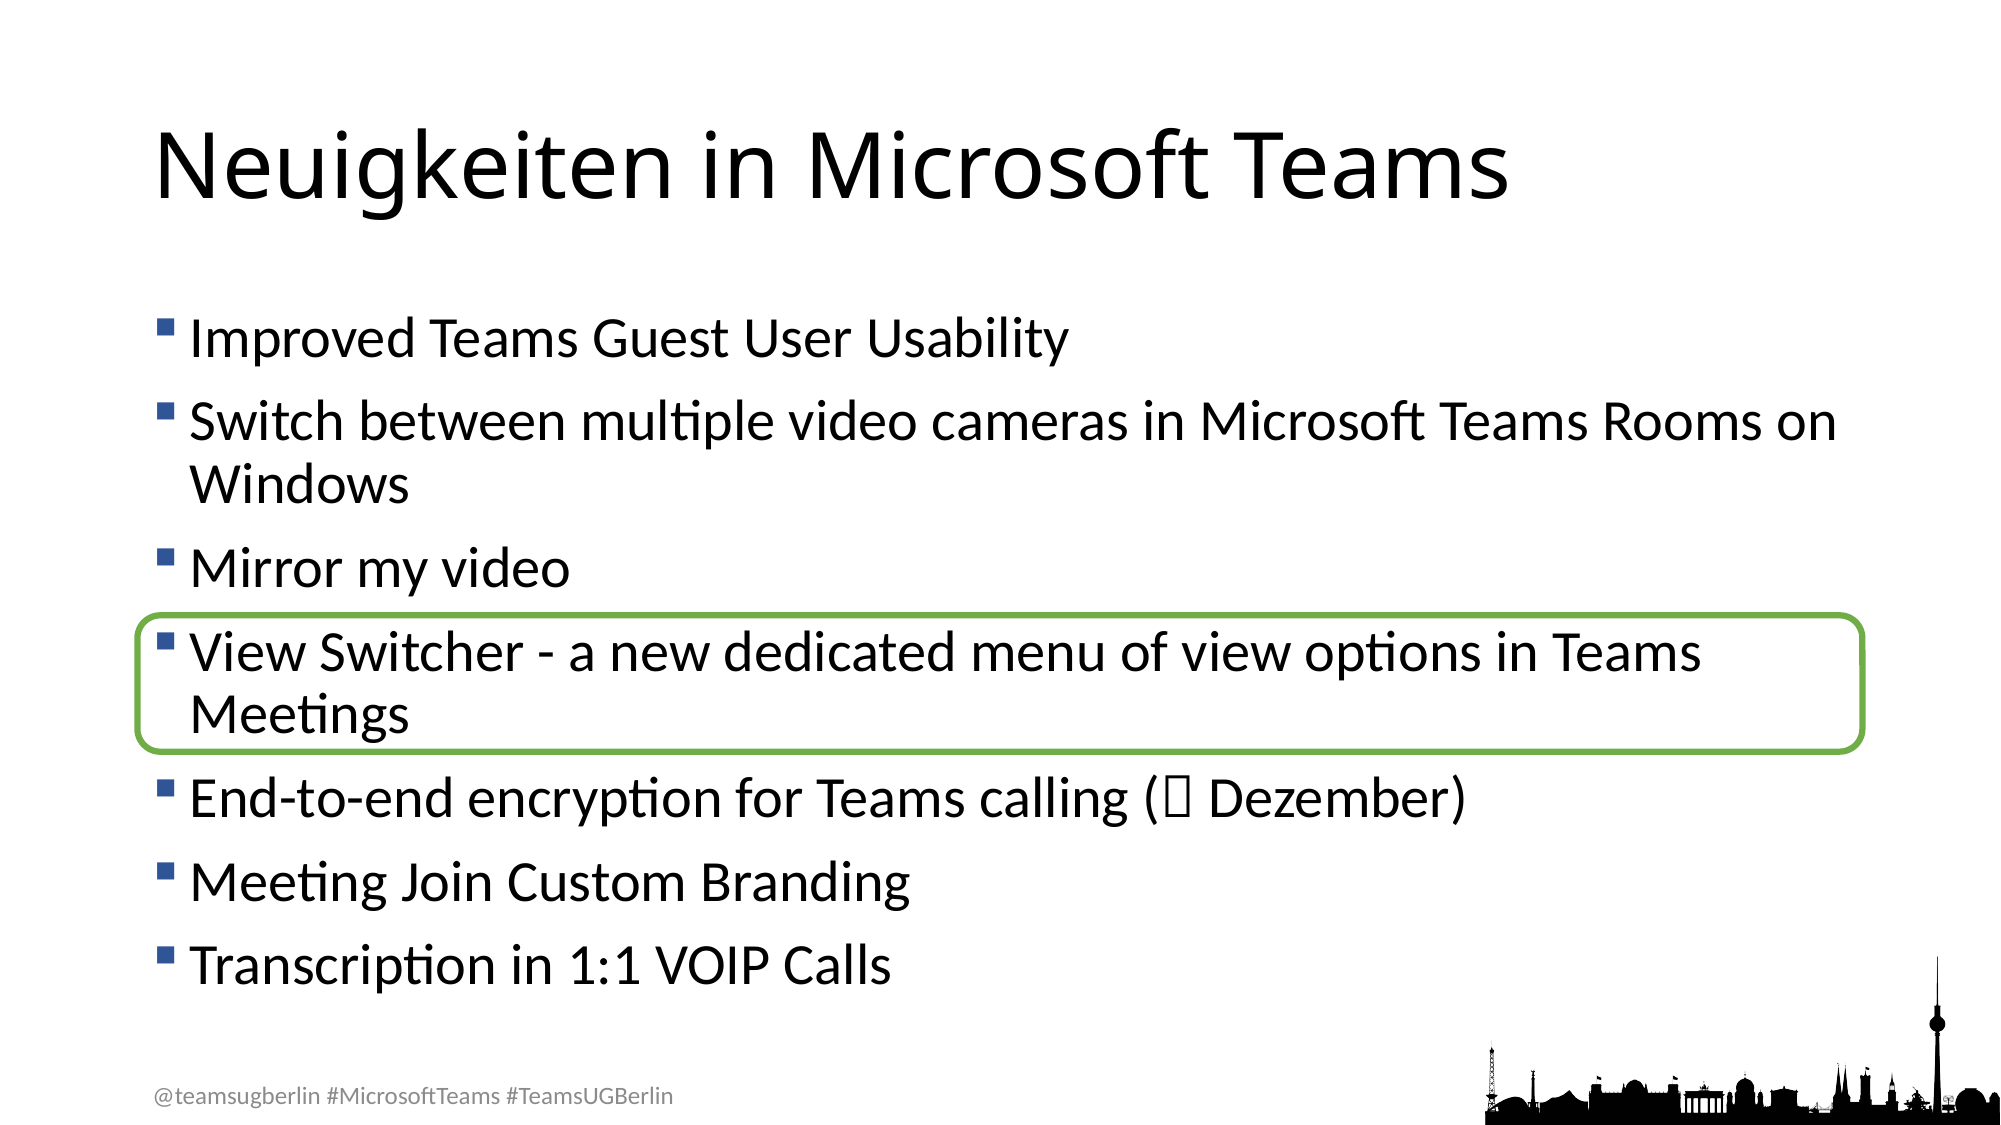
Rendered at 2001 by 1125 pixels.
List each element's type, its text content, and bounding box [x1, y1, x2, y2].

title Neuigkeiten in Microsoft Teams [137, 59, 1863, 278]
list Improved Teams Guest User Usability Switch between multiple video cameras in Microsoft Teams Rooms on Windows Mirror my video View Switcher - a new dedicated menu of view options in Teams Meetings End-to-end encryption for Teams calling ( Dezember) Meeting Join Custom Branding Transcription in 1:1 VOIP Calls [137, 299, 1863, 634]
picture [1863, 914, 2000, 1125]
list Improved Teams Guest User Usability Switch between multiple video cameras in Microsoft Teams Rooms on Windows Mirror my video View Switcher - a new dedicated menu of view options in Teams Meetings End-to-end encryption for Teams calling ( Dezember) Meeting Join Custom Branding Transcription in 1:1 VOIP Calls [137, 734, 1863, 1125]
text_box [137, 615, 1863, 752]
